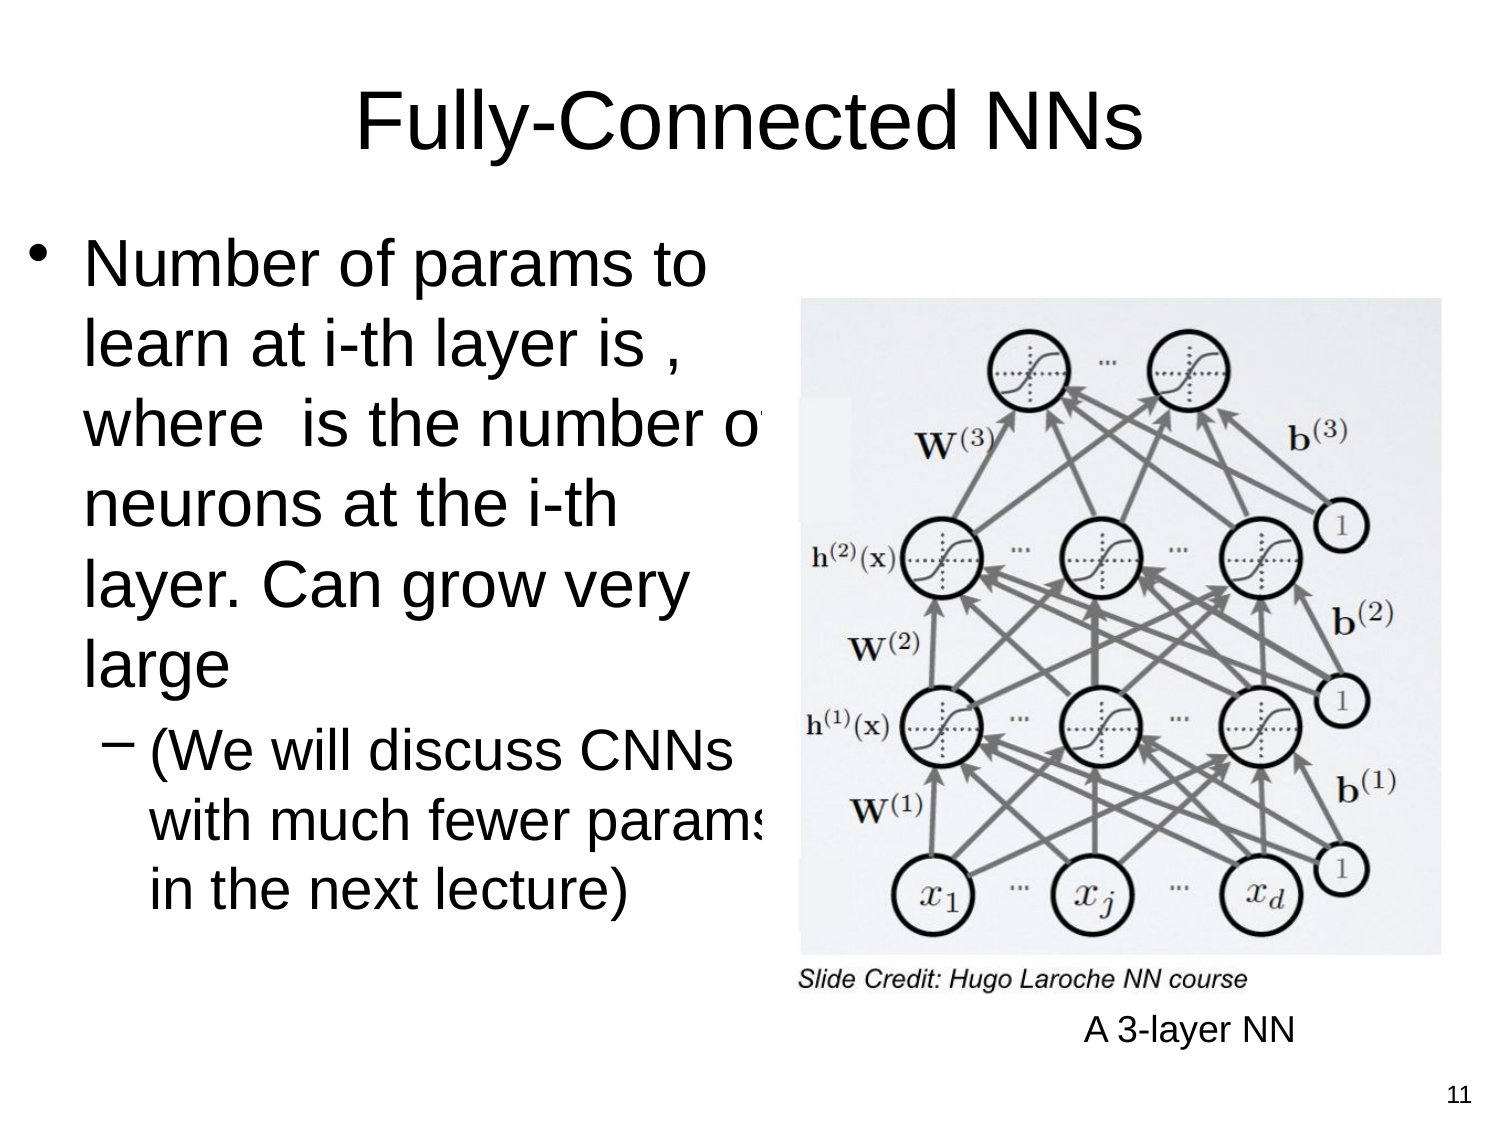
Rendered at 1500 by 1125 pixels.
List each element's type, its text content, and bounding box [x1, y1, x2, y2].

title Fully-Connected NNs [74, 44, 1426, 188]
text_box A 3-layer NN [1068, 997, 1311, 1058]
slide_number 11 [1137, 1070, 1488, 1112]
text_box [761, 287, 1488, 998]
